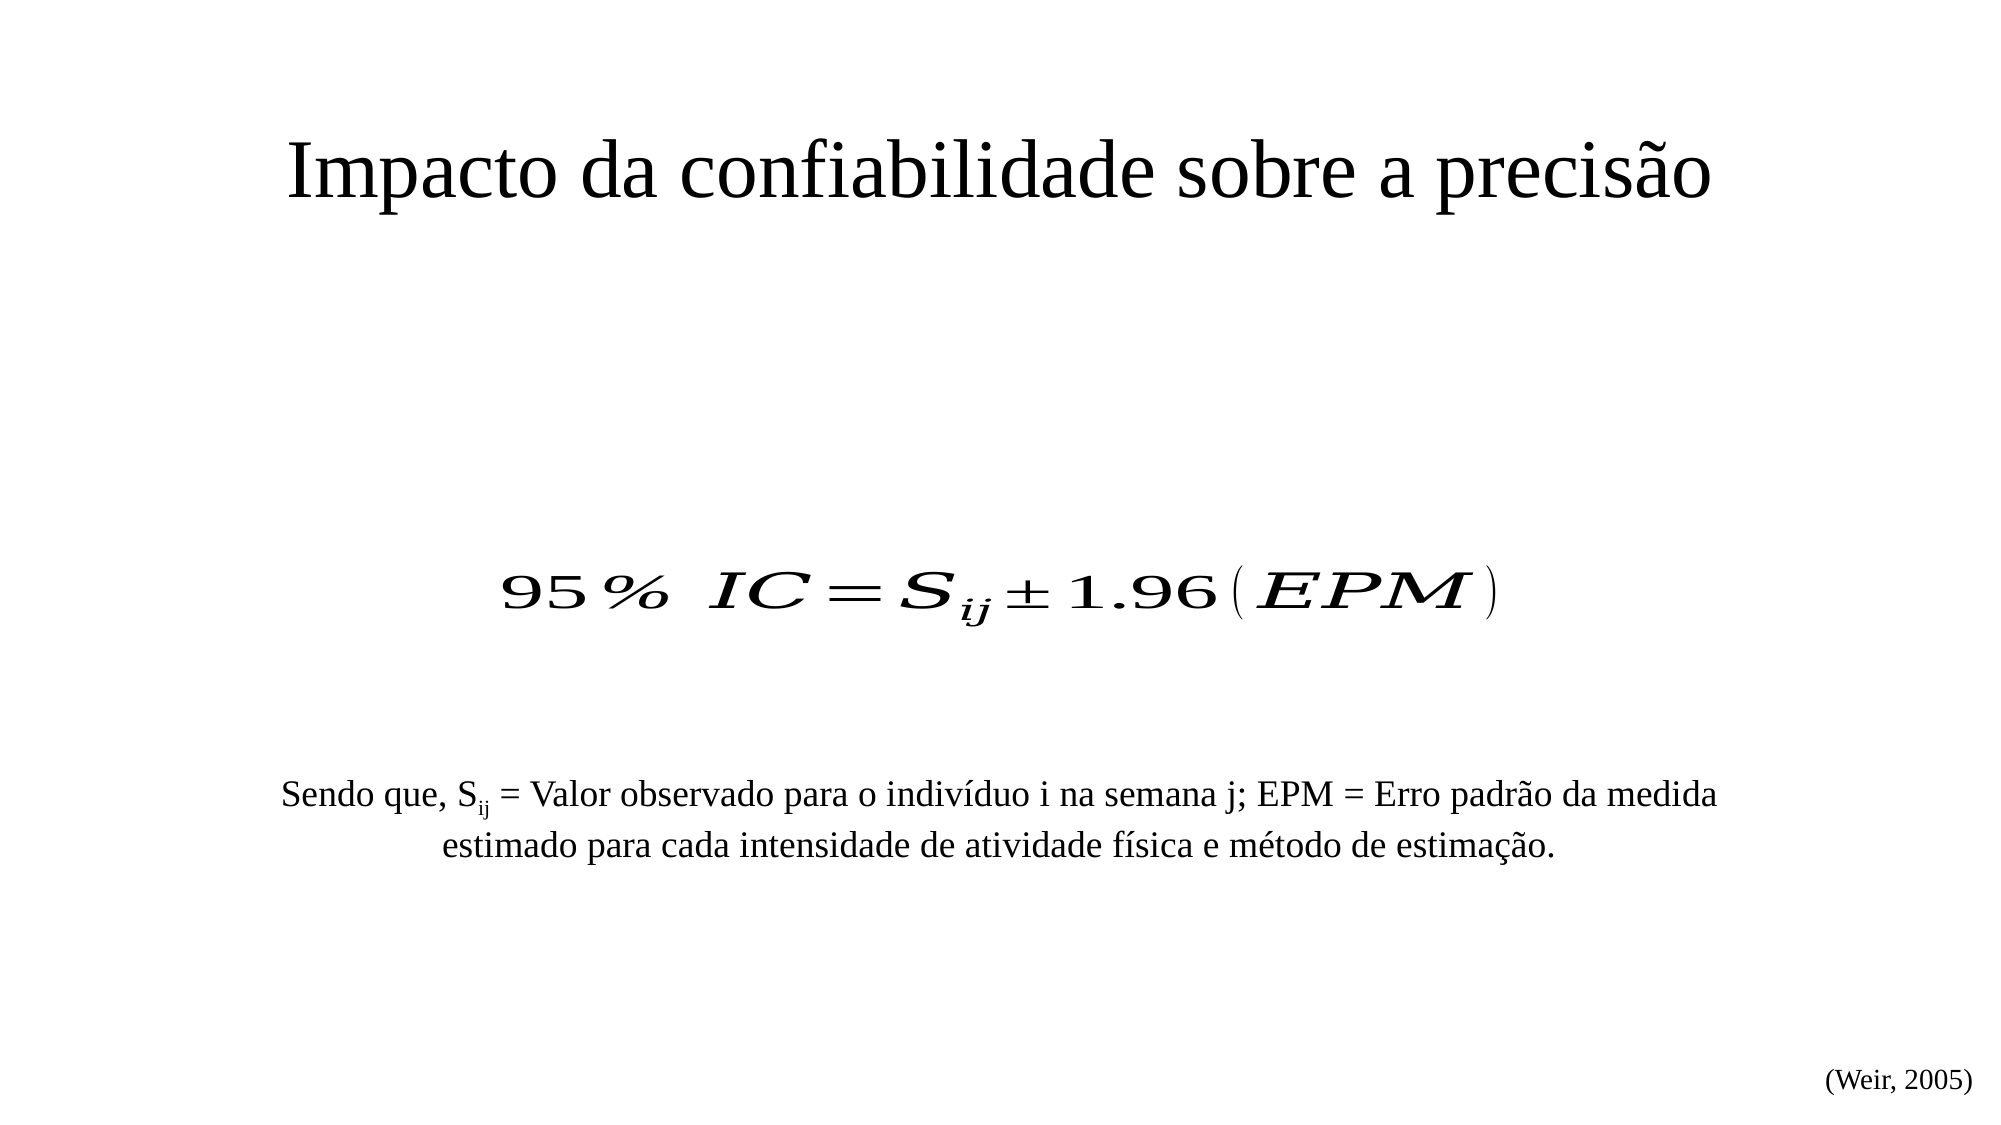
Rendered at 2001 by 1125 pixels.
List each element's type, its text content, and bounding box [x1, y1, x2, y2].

text_box (Weir, 2005) [1810, 1052, 2000, 1103]
text_box Sendo que, Sij = Valor observado para o indivíduo i na semana j; EPM = Erro padrão da medida estimado para cada intensidade de atividade física e método de estimação. [257, 761, 1743, 873]
title Impacto da confiabilidade sobre a precisão [137, 59, 1865, 281]
